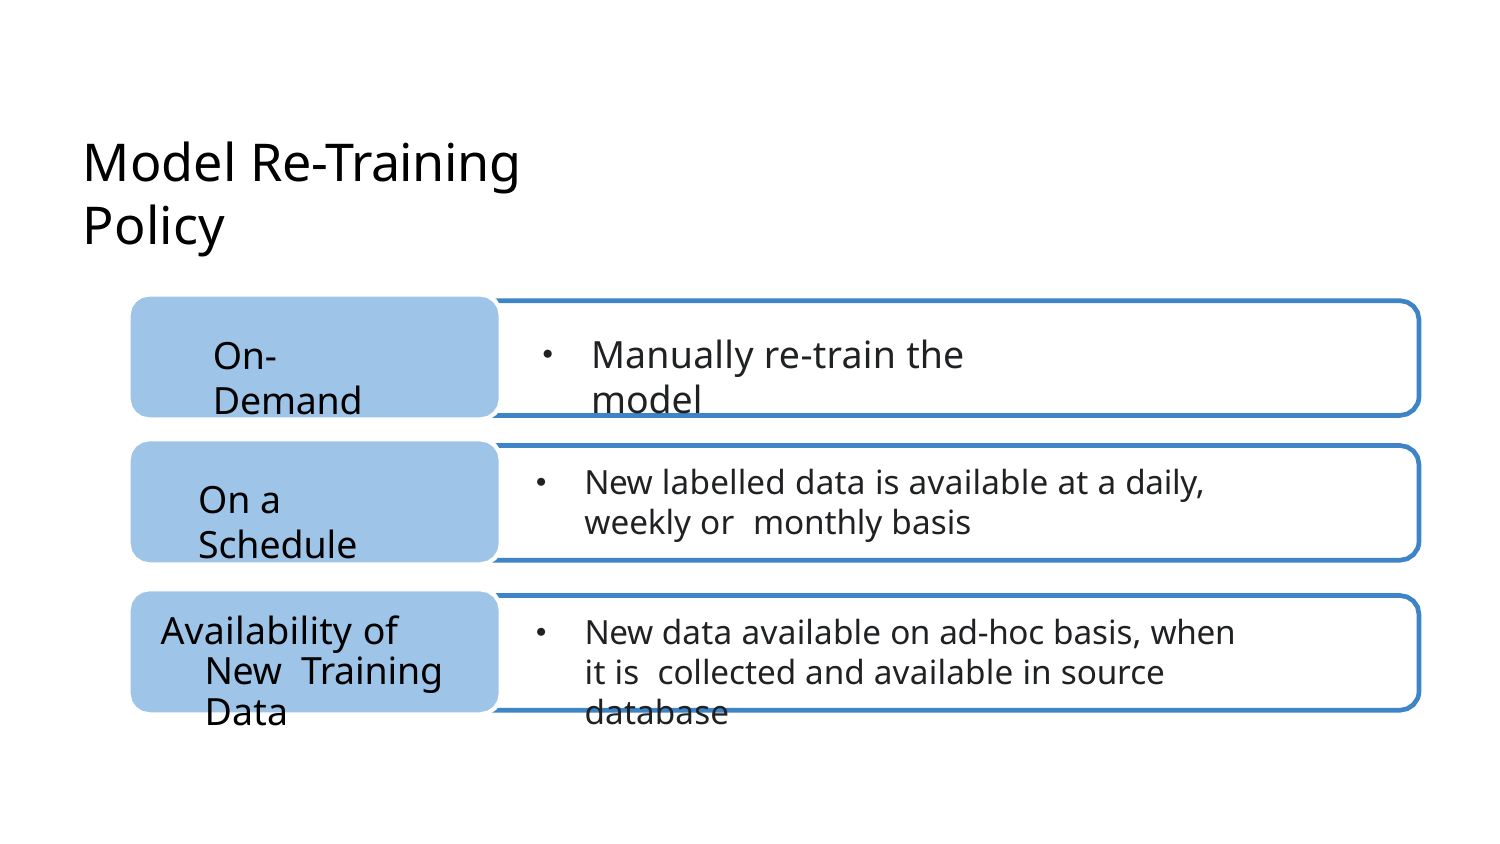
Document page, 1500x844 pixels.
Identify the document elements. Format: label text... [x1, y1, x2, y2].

text_box Model Re-Training Policy [80, 127, 653, 255]
text_box [507, 445, 1420, 561]
text_box Availability of New Training Data [158, 724, 471, 733]
text_box Manually re-train the model [540, 328, 1050, 421]
text_box New labelled data is available at a daily, weekly or monthly basis [533, 459, 1301, 542]
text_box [128, 438, 502, 565]
text_box New data available on ad-hoc basis, when it is collected and available in source database [533, 609, 1242, 732]
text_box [128, 294, 502, 420]
text_box [507, 595, 1420, 711]
text_box [507, 300, 1420, 416]
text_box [128, 588, 502, 715]
